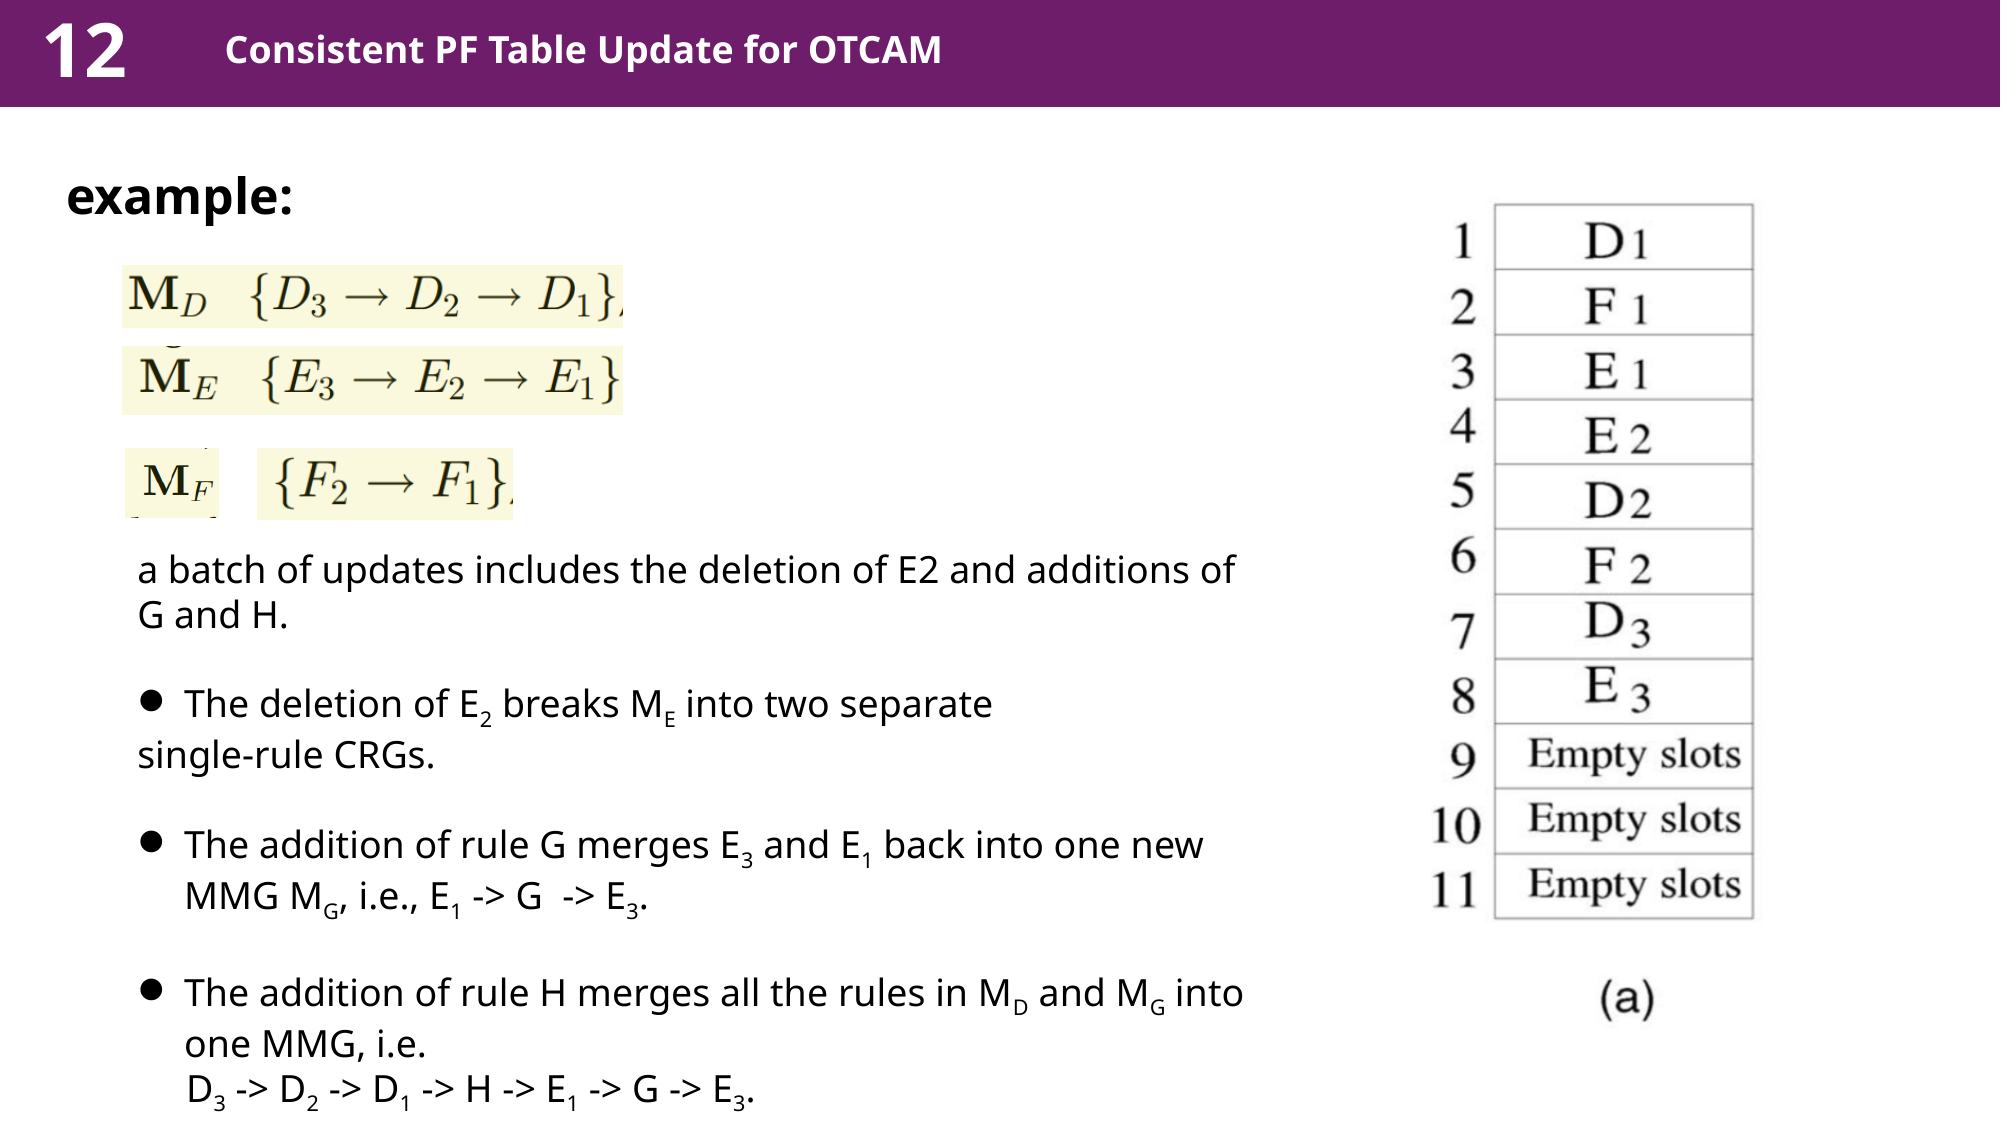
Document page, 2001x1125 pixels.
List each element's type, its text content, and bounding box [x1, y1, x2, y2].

text_box The deletion of E2 breaks ME into two separate single-rule CRGs. The addition of rule G merges E3 and E1 back into one new MMG MG, i.e., E1 -> G -> E3. The addition of rule H merges all the rules in MD and MG into one MMG, i.e. D3 -> D2 -> D1 -> H -> E1 -> G -> E3. [122, 672, 1293, 1124]
list 12 [26, 13, 258, 93]
picture [122, 265, 623, 328]
picture [257, 448, 513, 520]
text_box a batch of updates includes the deletion of E2 and additions of G and H. [122, 538, 1261, 672]
picture [122, 346, 623, 415]
picture [125, 448, 219, 519]
picture [1372, 156, 1881, 1058]
text_box example: [51, 156, 309, 232]
list Consistent PF Table Update for OTCAM [258, 23, 1881, 84]
